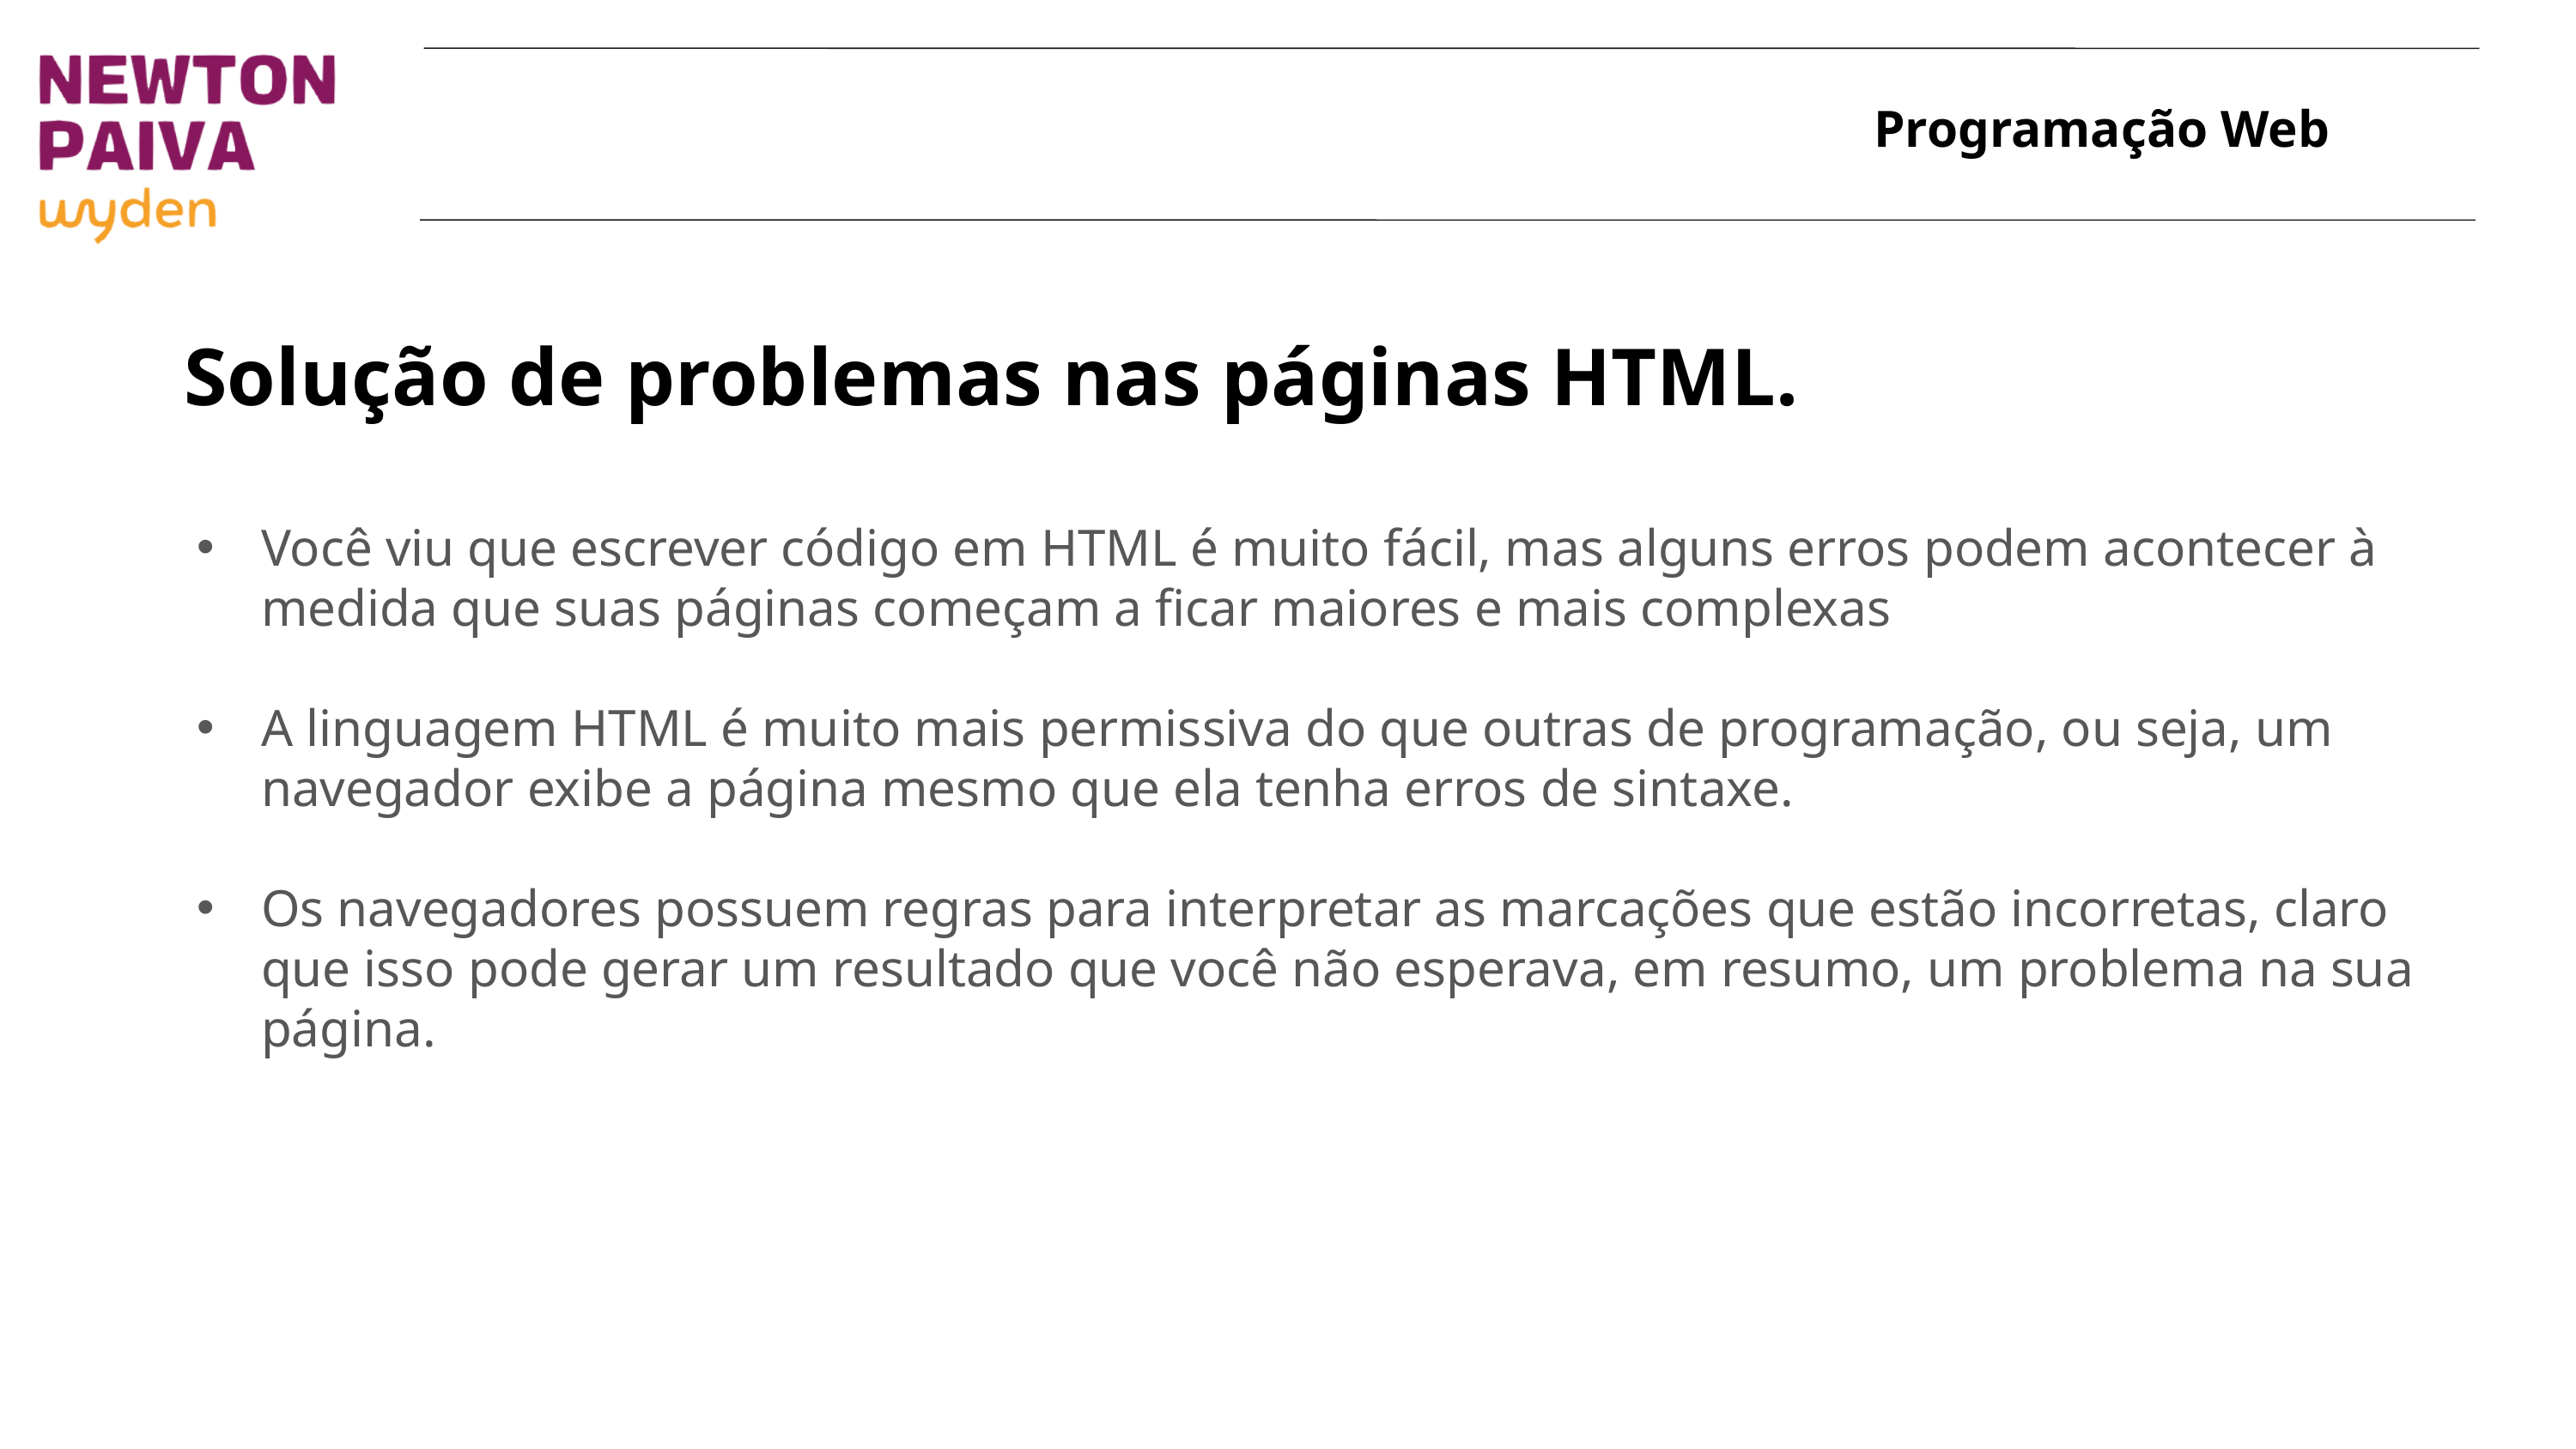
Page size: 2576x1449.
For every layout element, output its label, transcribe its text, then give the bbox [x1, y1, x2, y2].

text_box Solução de problemas nas páginas HTML. [184, 327, 1833, 422]
picture [0, 0, 368, 276]
text_box Você viu que escrever código em HTML é muito fácil, mas alguns erros podem acontecer à medida que suas páginas começam a ficar maiores e mais complexas A linguagem HTML é muito mais permissiva do que outras de programação, ou seja, um navegador exibe a página mesmo que ela tenha erros de sintaxe. Os navegadores possuem regras para interpretar as marcações que estão incorretas, claro que isso pode gerar um resultado que você não esperava, em resumo, um problema na sua página. [184, 509, 2447, 1244]
